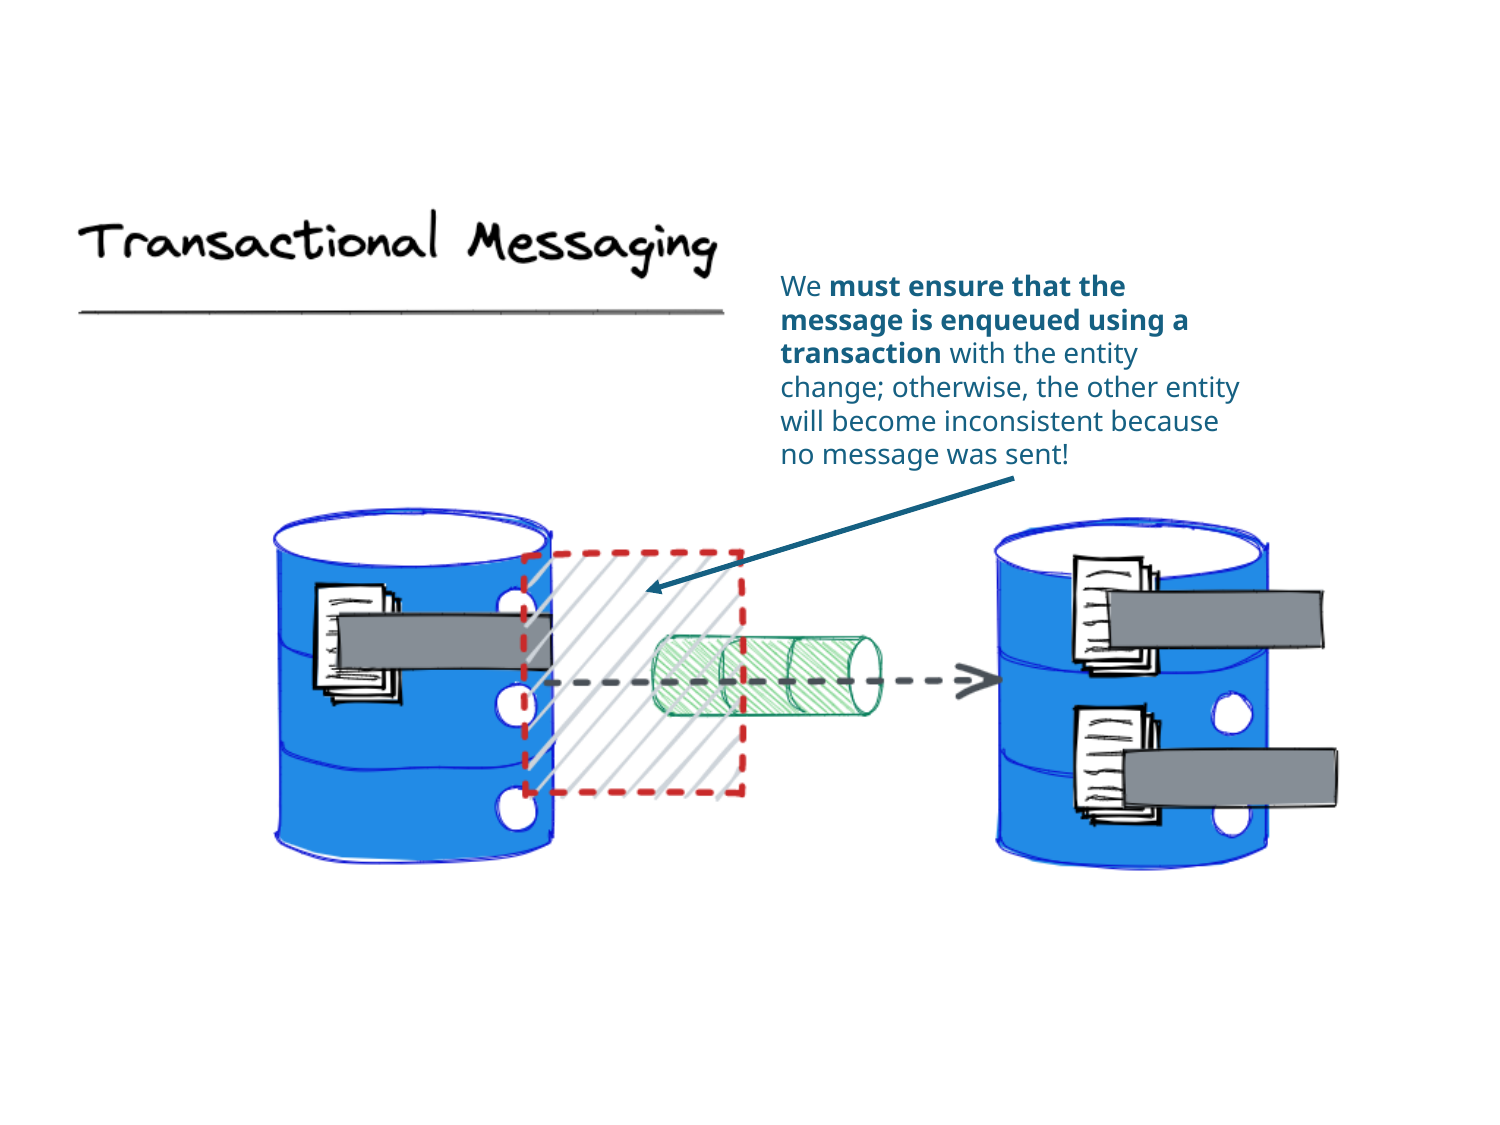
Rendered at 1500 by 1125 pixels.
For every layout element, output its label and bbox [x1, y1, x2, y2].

picture [63, 194, 1351, 885]
text_box [644, 480, 1015, 592]
